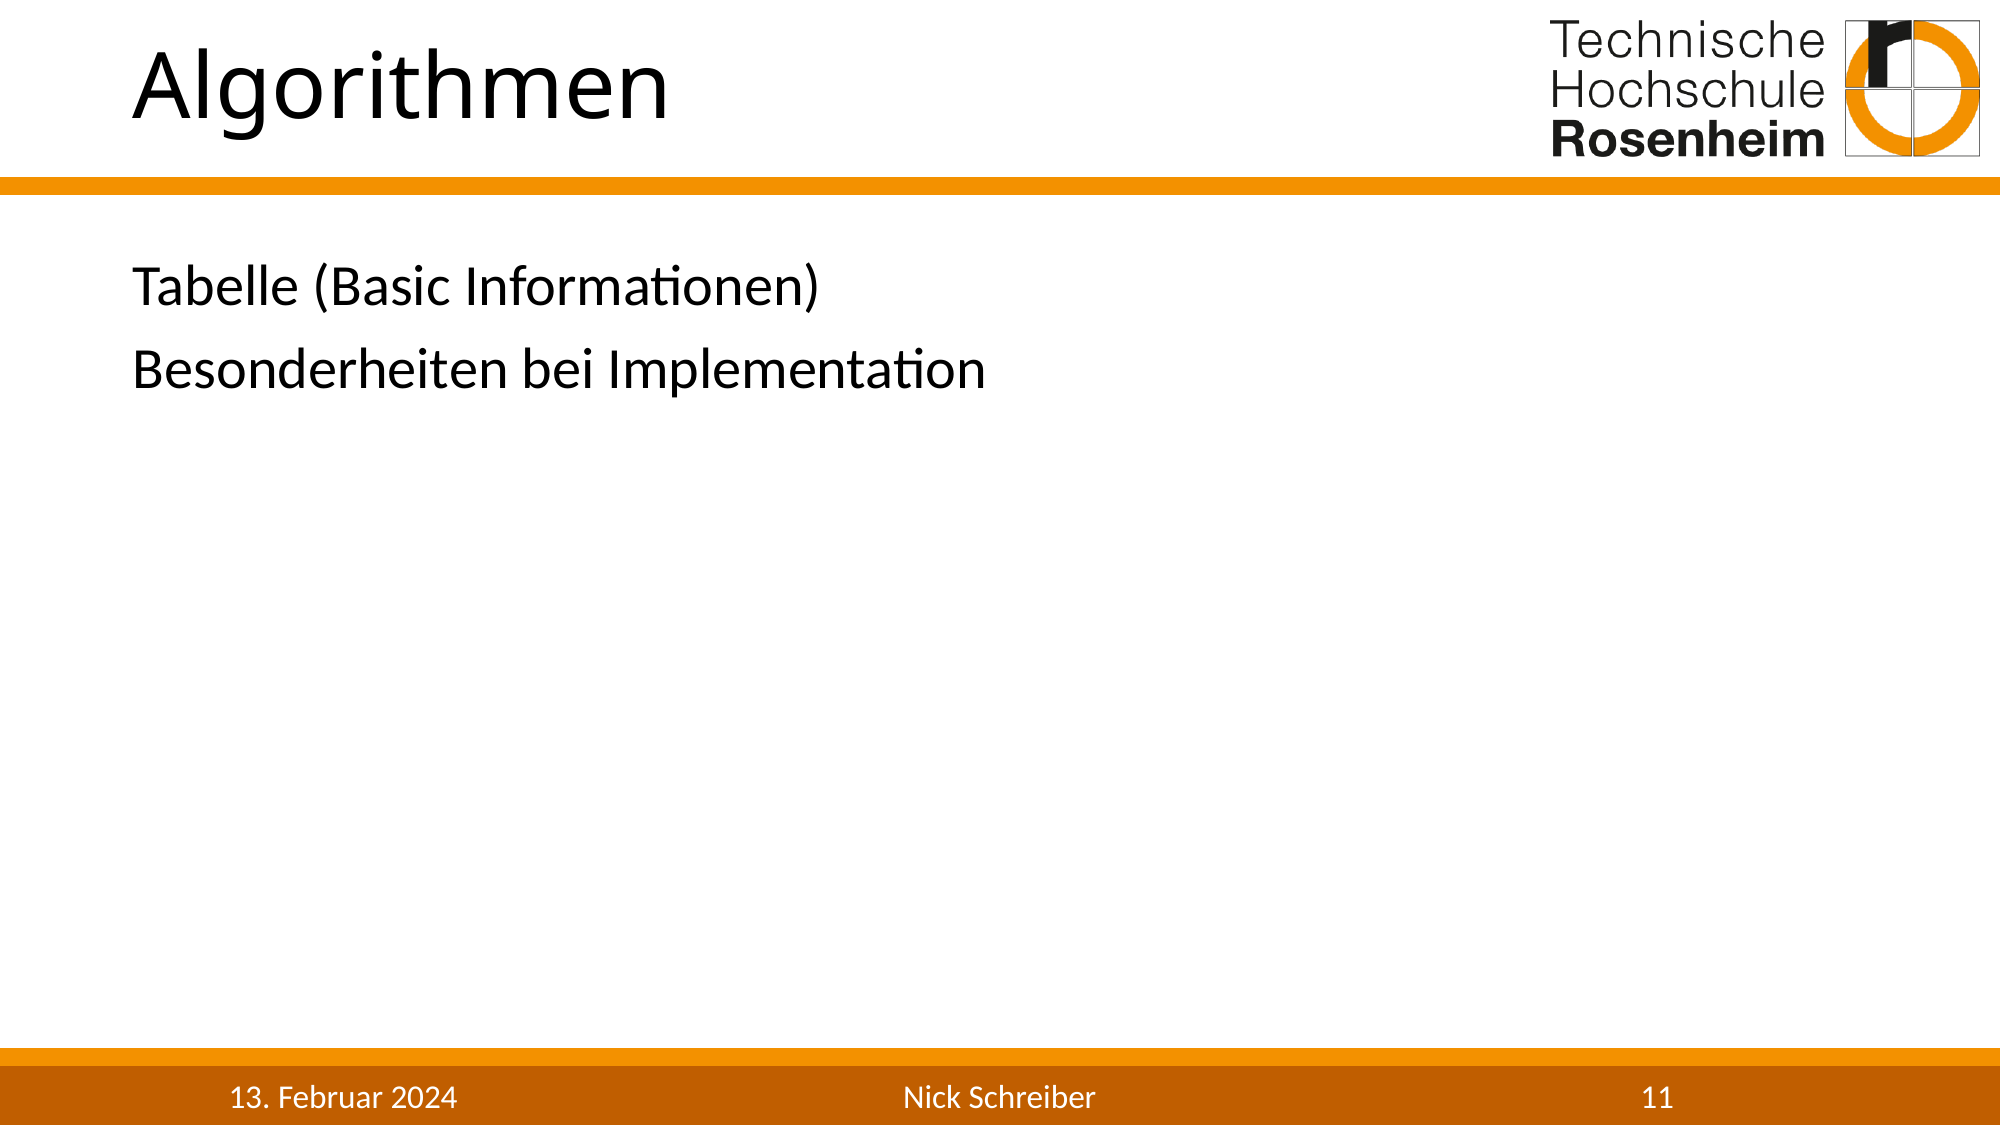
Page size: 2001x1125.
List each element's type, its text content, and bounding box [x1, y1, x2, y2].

title Algorithmen [118, 0, 1530, 178]
footer Nick Schreiber [662, 1065, 1338, 1125]
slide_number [118, 1065, 569, 1125]
slide_number 11 [1432, 1065, 1883, 1125]
list Tabelle (Basic Informationen) Besonderheiten bei Implementation [117, 239, 1882, 1007]
picture [1550, 20, 1980, 157]
